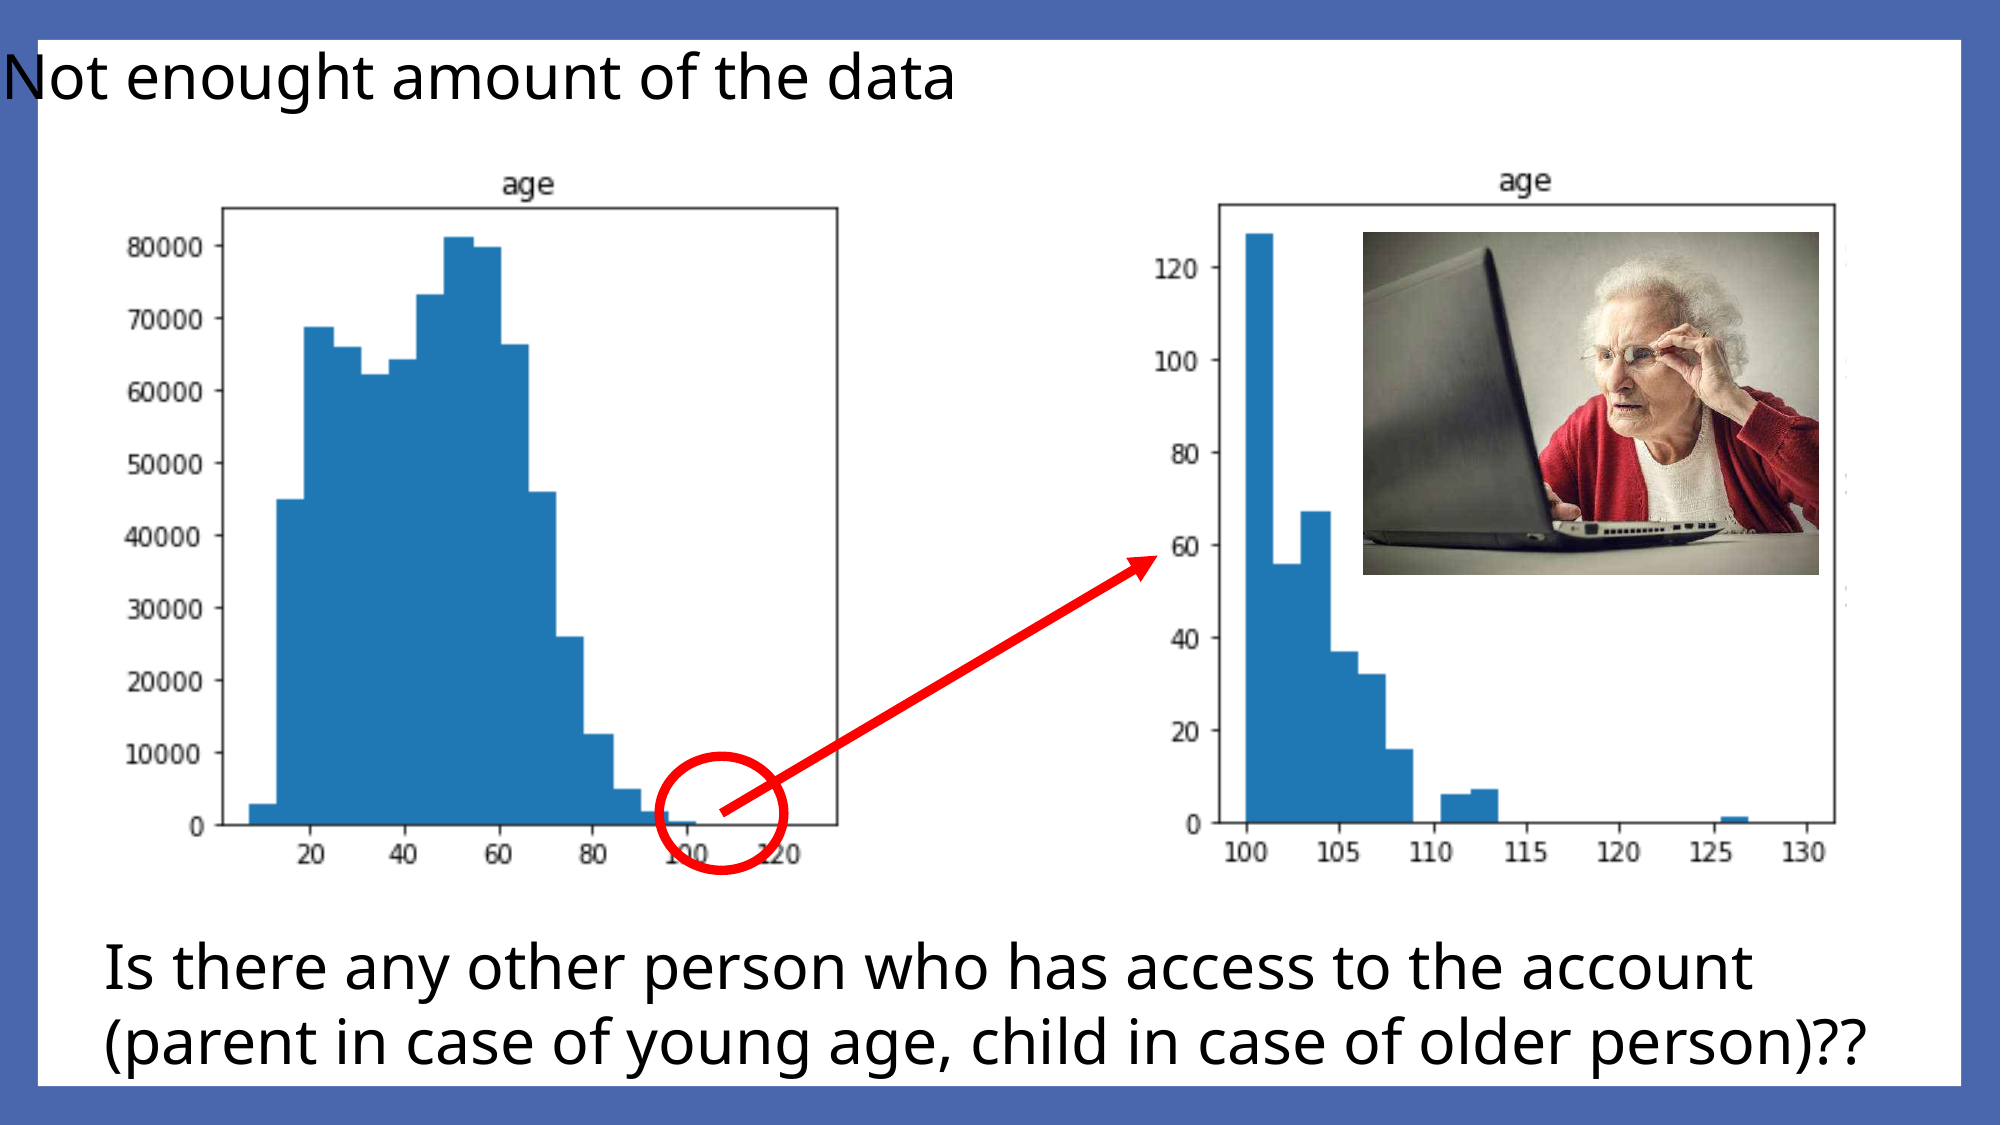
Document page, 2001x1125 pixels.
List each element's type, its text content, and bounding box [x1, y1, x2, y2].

text_box Not enought amount of the data [0, 29, 974, 120]
text_box Is there any other person who has access to the account (parent in case of young age, child in case of older person)?? [90, 919, 1908, 1085]
picture [1129, 150, 1847, 896]
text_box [721, 555, 1158, 814]
picture [117, 150, 848, 890]
